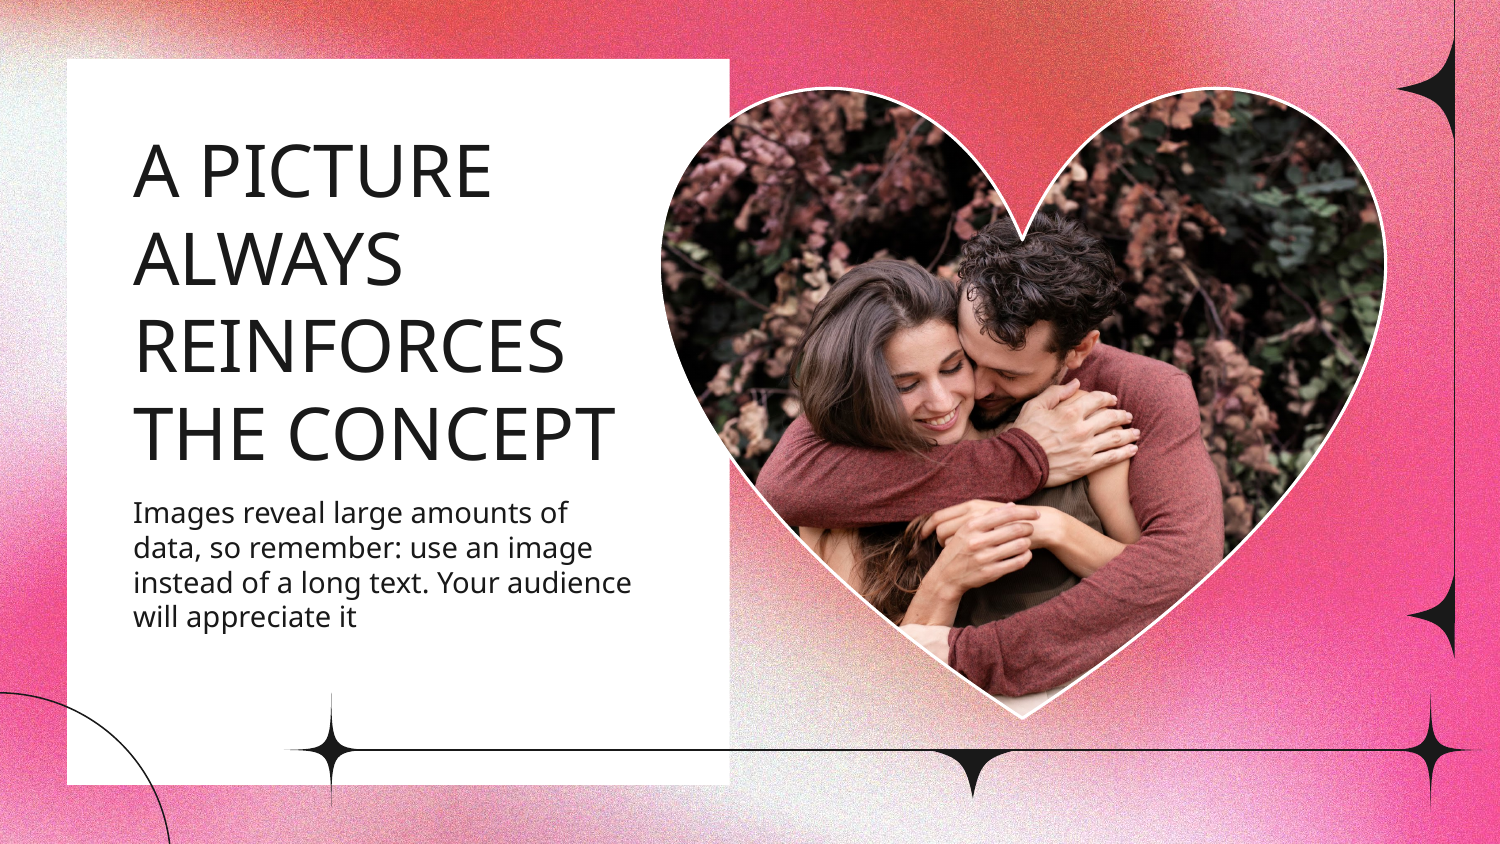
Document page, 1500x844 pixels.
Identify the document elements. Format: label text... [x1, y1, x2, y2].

title A PICTURE ALWAYS REINFORCES THE CONCEPT [118, 88, 656, 478]
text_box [0, 0, 1500, 844]
text_box [0, 692, 170, 844]
subtitle Images reveal large amounts of data, so remember: use an image instead of a long text. Your audience will appreciate it [118, 478, 656, 663]
picture [661, 80, 1384, 719]
